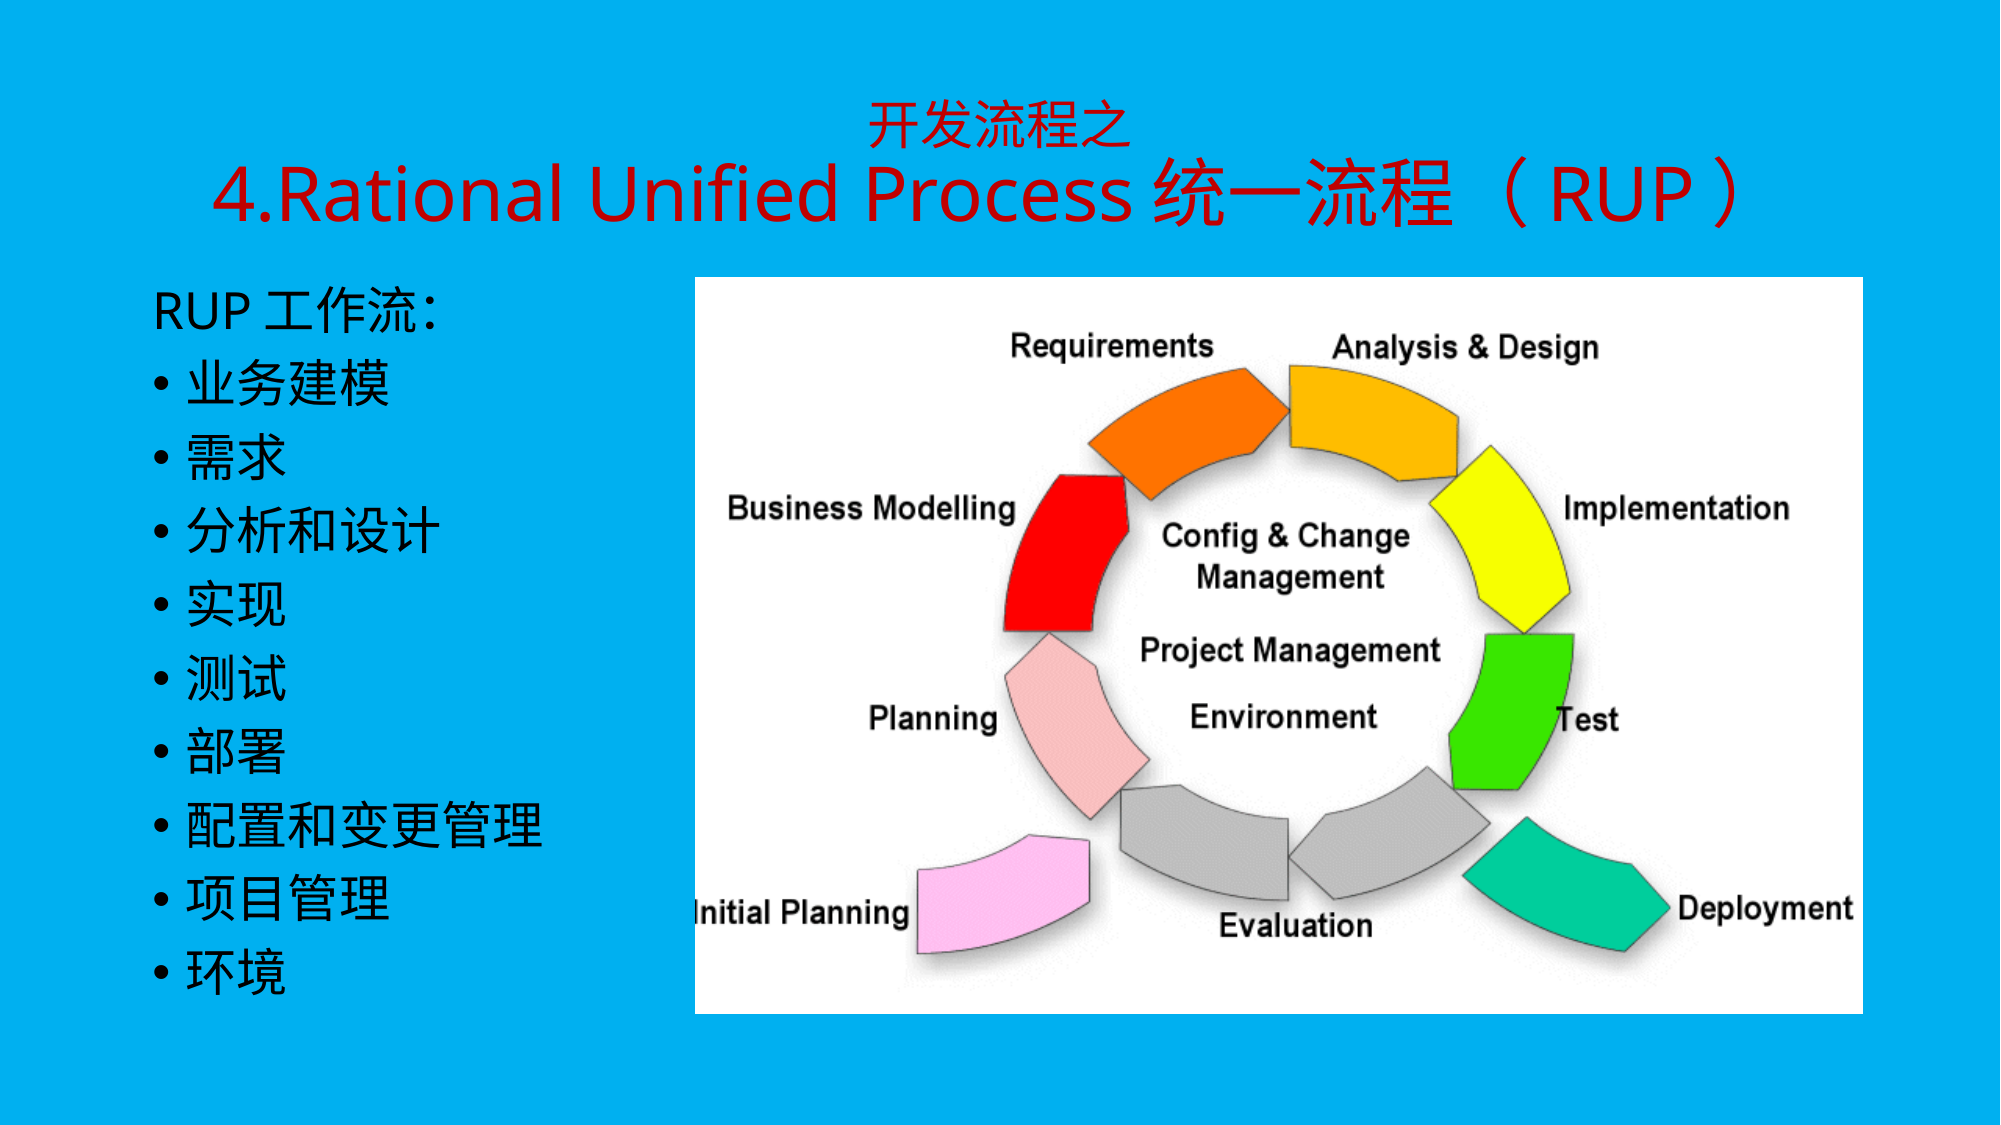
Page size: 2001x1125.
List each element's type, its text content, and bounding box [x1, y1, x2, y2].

list RUP工作流： 业务建模 需求 分析和设计 实现 测试 部署 配置和变更管理 项目管理 环境 [137, 277, 695, 1014]
title 开发流程之 4.Rational Unified Process统一流程（RUP） [137, 59, 1863, 277]
picture [696, 278, 1862, 1013]
